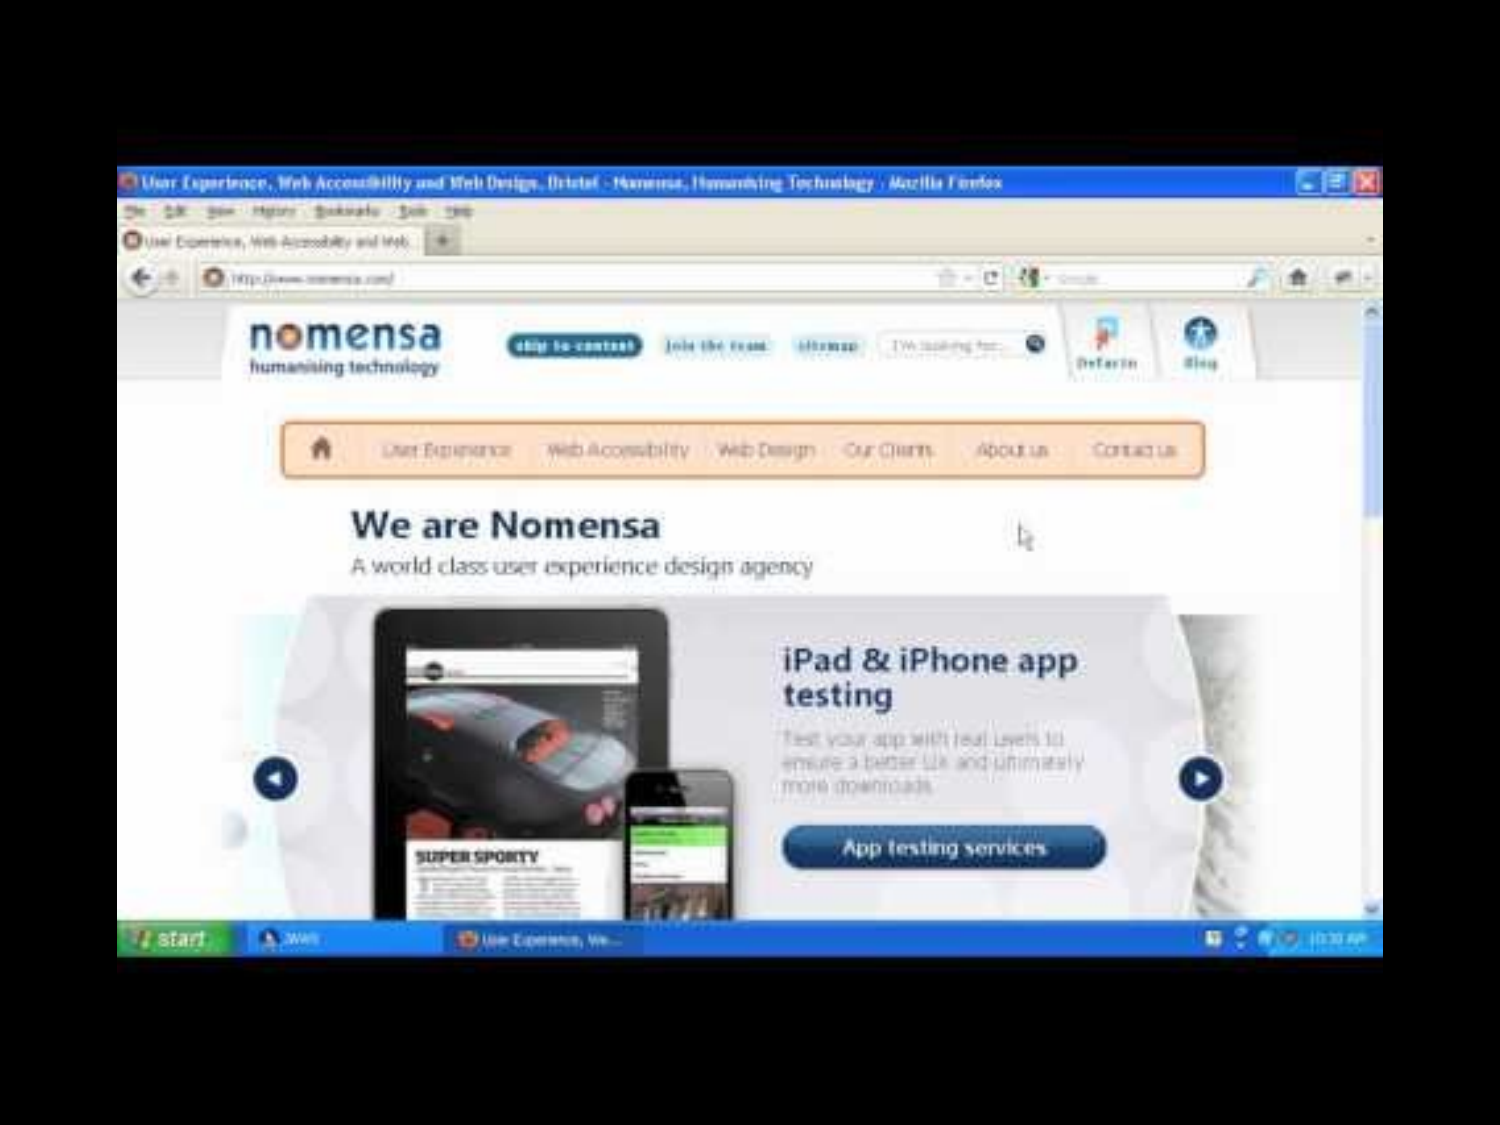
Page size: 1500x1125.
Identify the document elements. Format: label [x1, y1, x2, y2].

list [116, 87, 1384, 1038]
